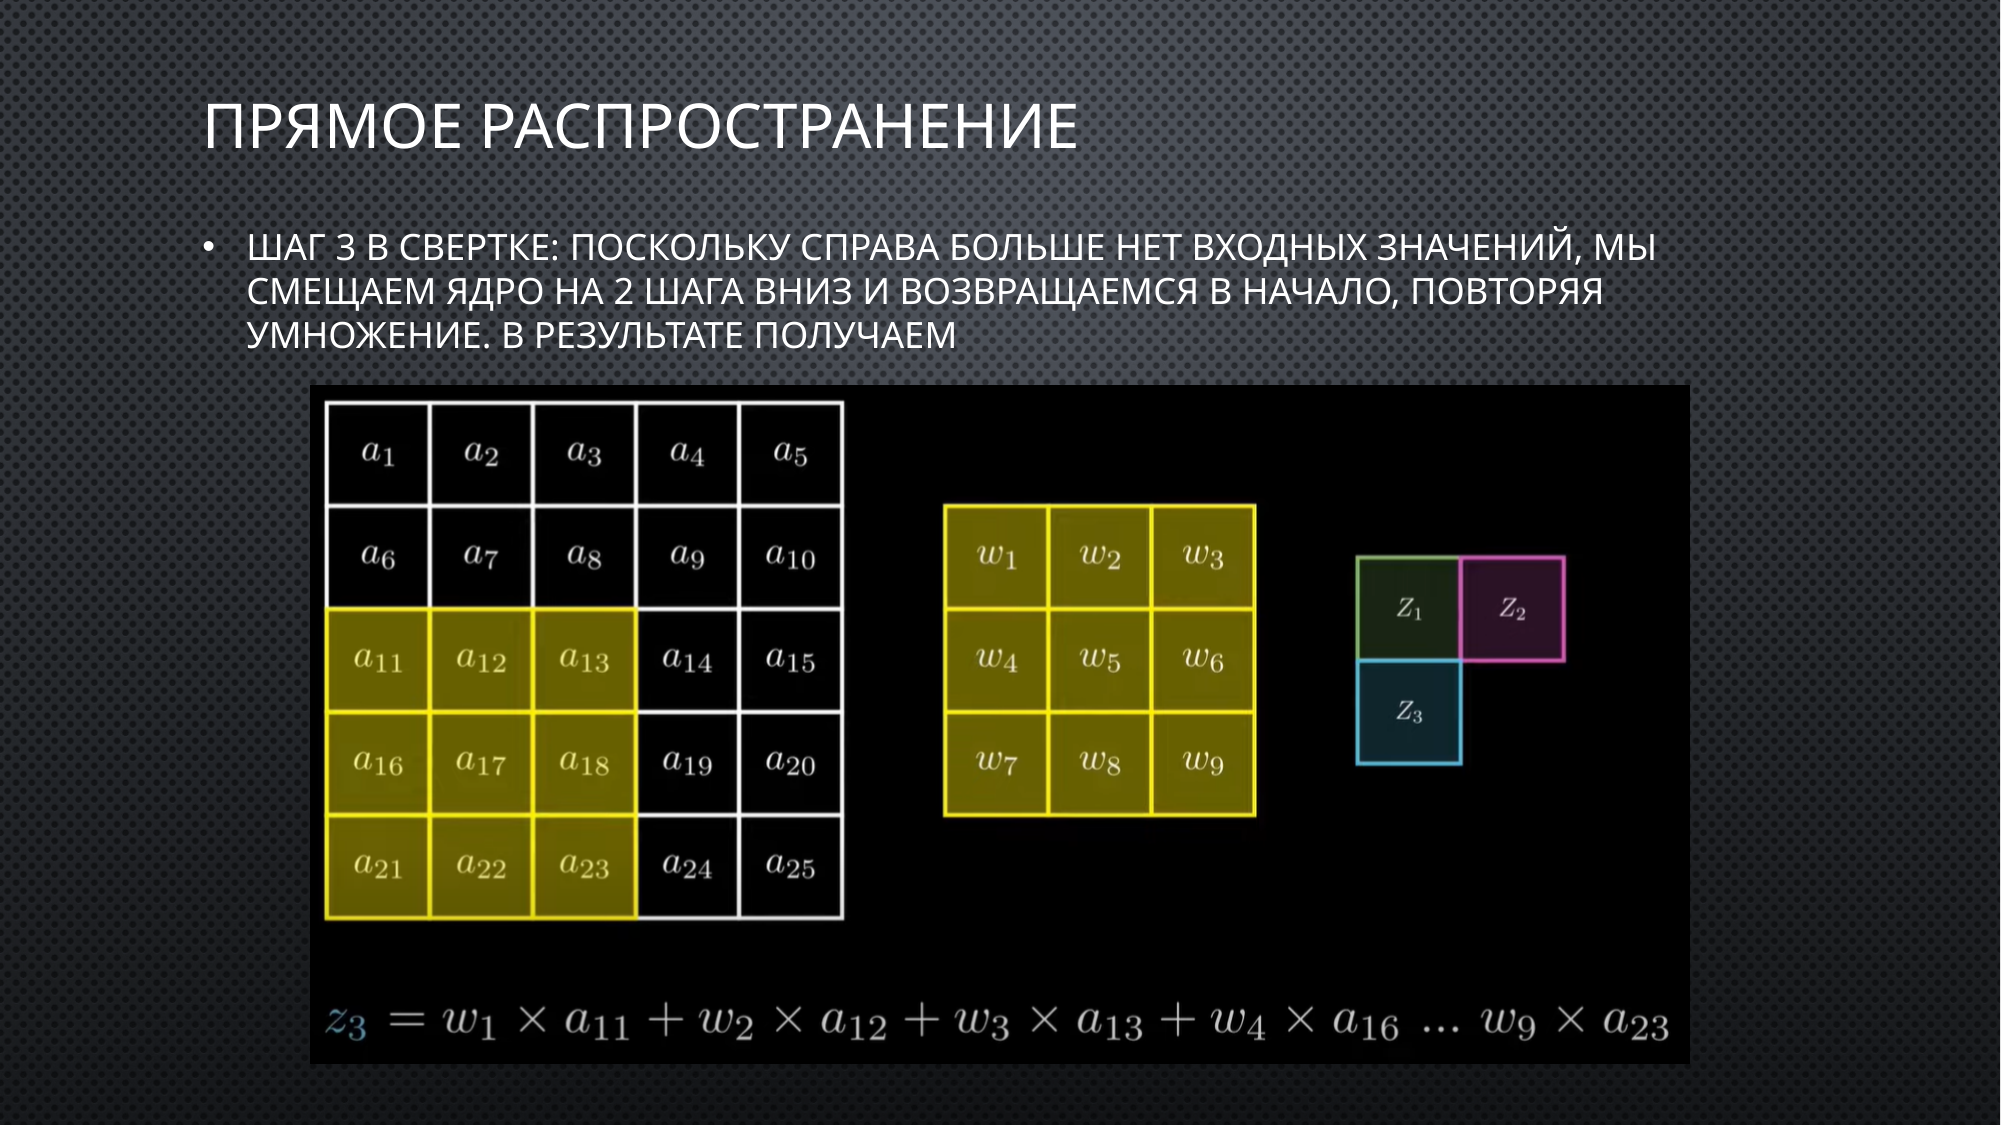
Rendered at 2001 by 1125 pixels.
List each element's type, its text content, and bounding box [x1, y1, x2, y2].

picture [309, 385, 1690, 1065]
title Прямое распространение [187, 78, 1813, 169]
